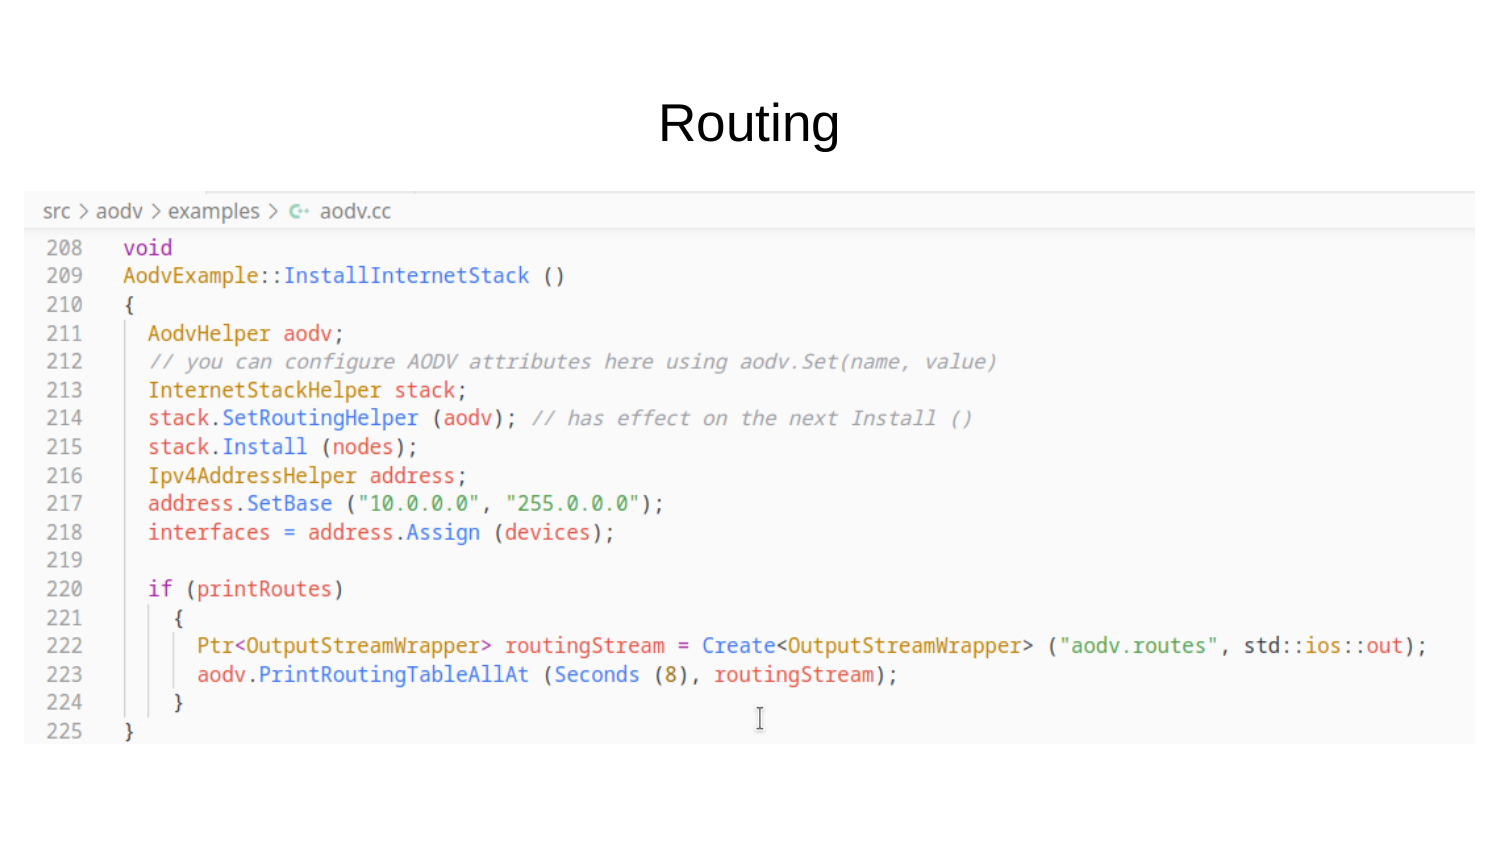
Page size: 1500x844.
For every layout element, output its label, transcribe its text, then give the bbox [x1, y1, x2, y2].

picture [24, 191, 1476, 745]
title Routing [51, 72, 1449, 167]
